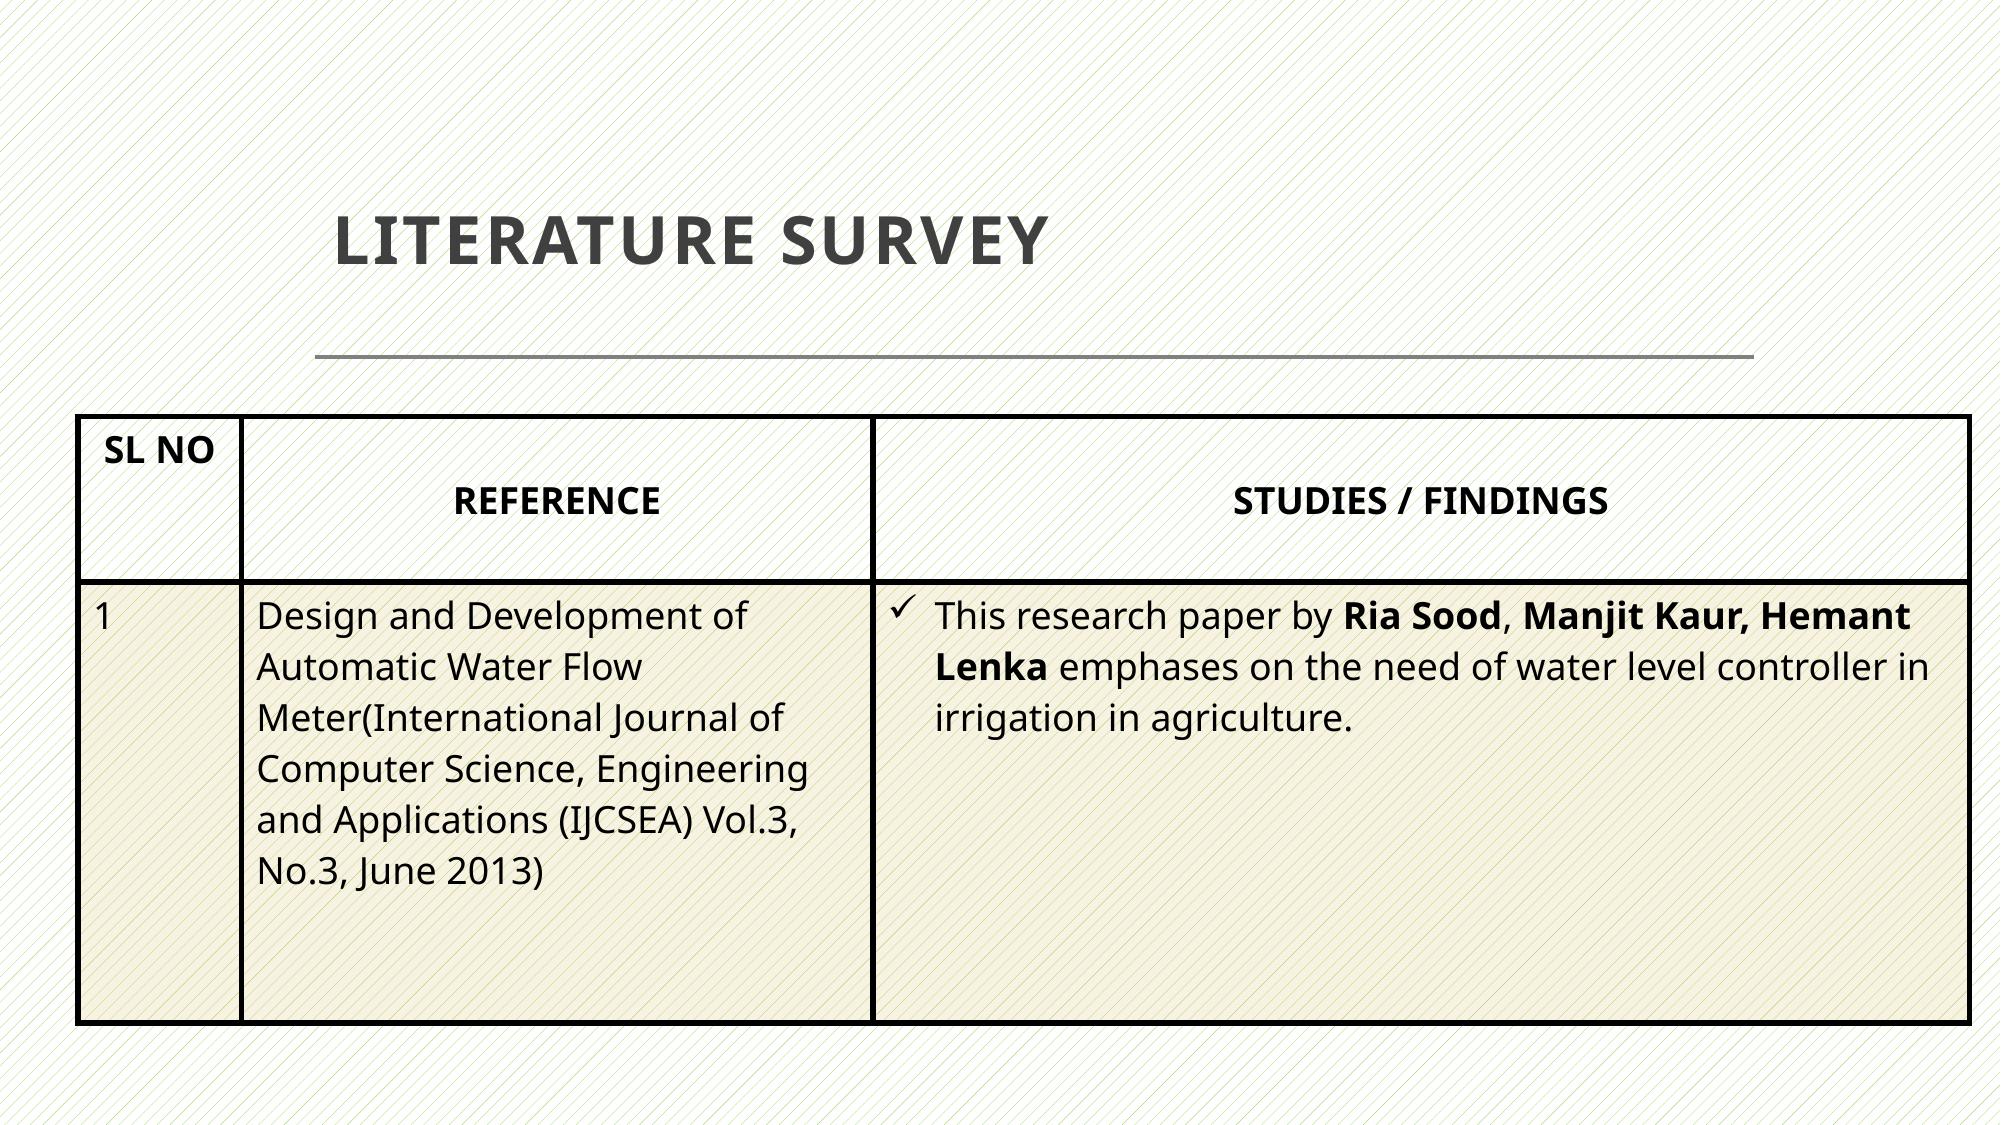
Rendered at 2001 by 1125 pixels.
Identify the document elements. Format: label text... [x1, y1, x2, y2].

table_header SL NO [81, 419, 239, 579]
table_header STUDIES / FINDINGS [876, 419, 1967, 579]
table_cell Design and Development of Automatic Water Flow Meter(International Journal of Computer Science, Engineering and Applications (IJCSEA) Vol.3, No.3, June 2013) [244, 585, 870, 1020]
title LITERATURE SURVEY [315, 72, 1754, 294]
table_header REFERENCE [244, 419, 870, 579]
table_cell 1 [81, 585, 239, 1020]
table_cell This research paper by Ria Sood, Manjit Kaur, Hemant Lenka emphases on the need of water level controller in irrigation in agriculture. [876, 585, 1967, 1020]
